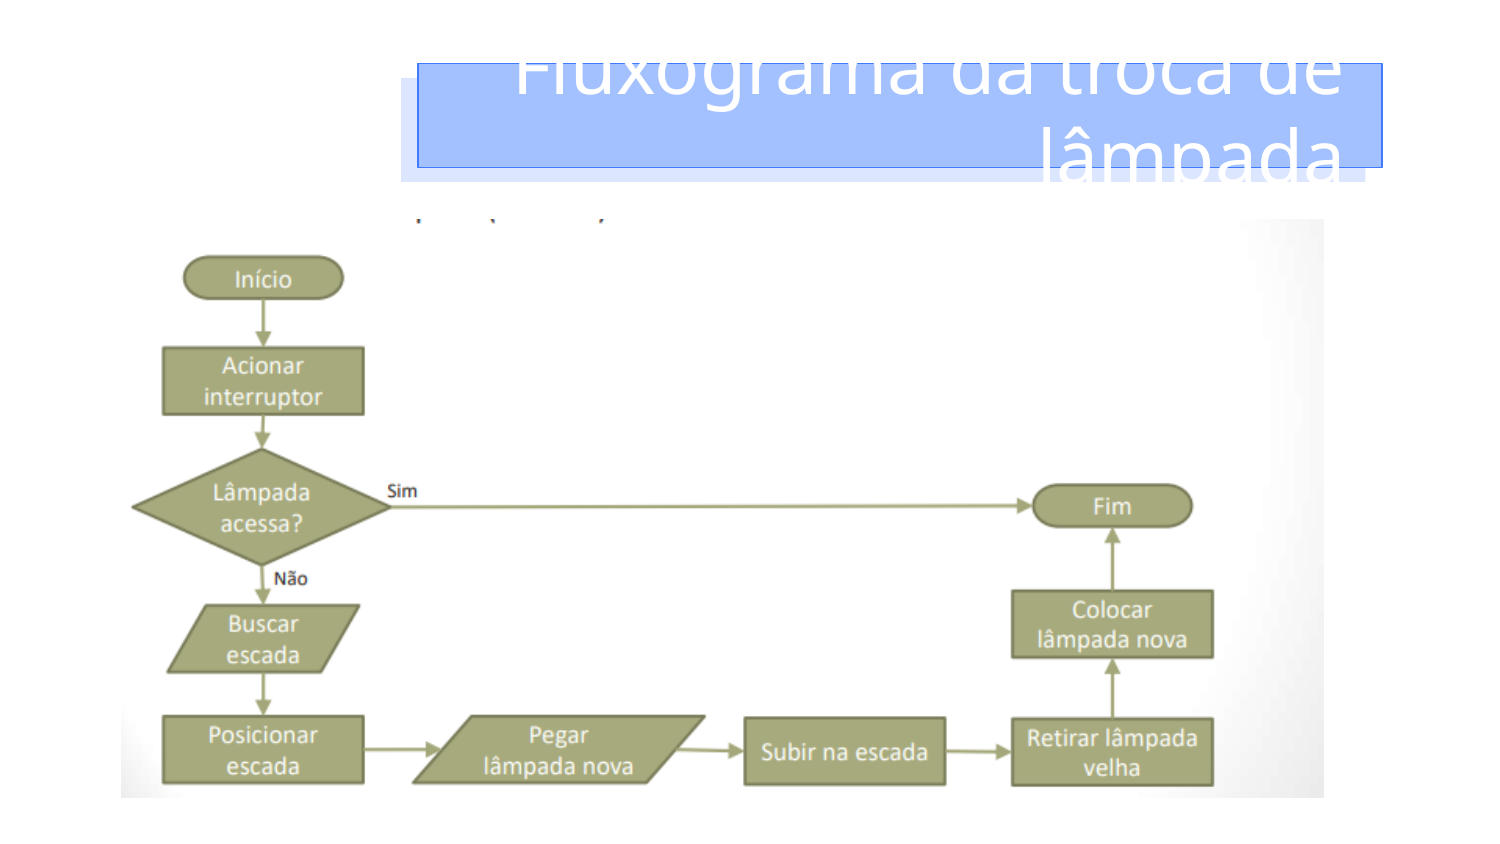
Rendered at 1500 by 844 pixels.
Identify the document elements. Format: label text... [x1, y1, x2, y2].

picture [121, 218, 1324, 798]
title Fluxograma da troca de lâmpada [370, 77, 1361, 141]
